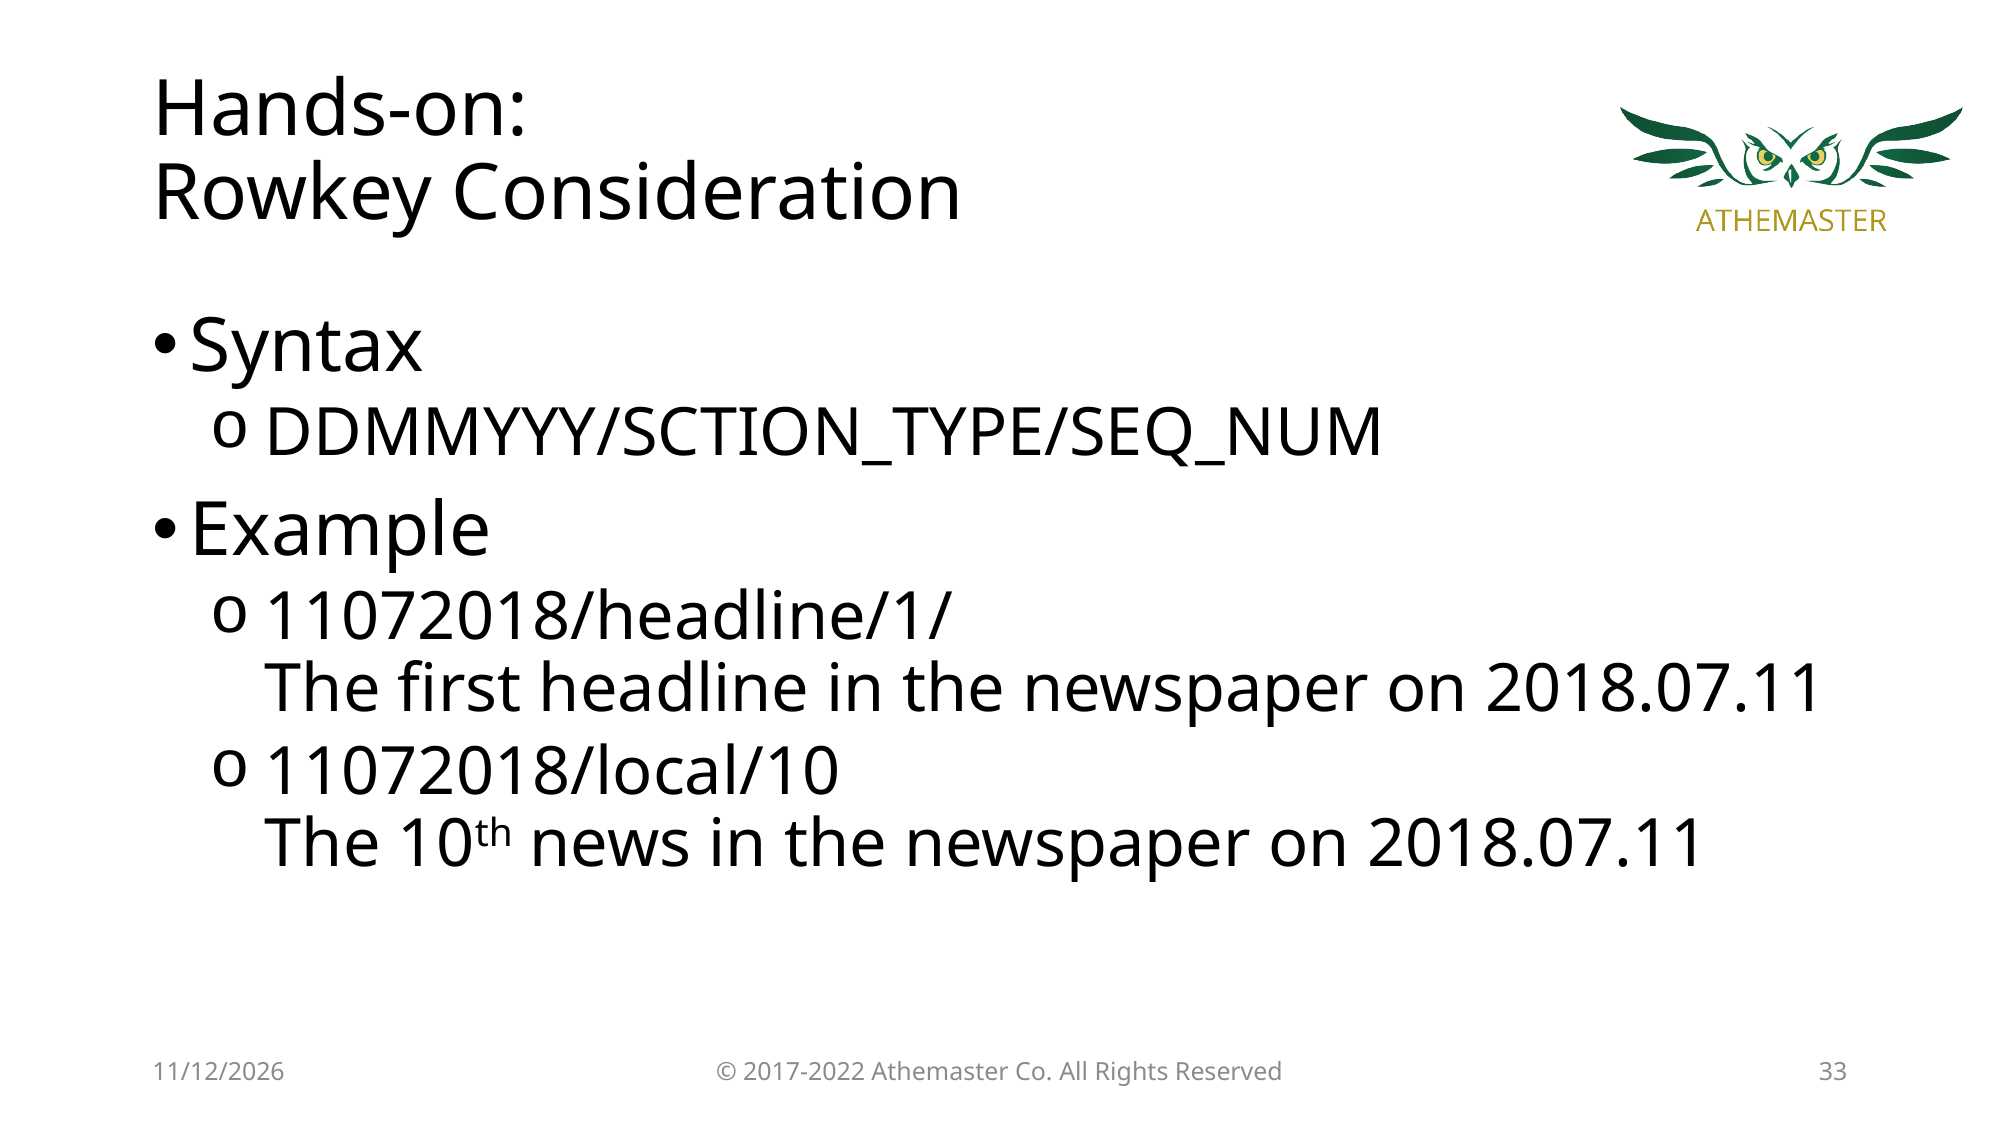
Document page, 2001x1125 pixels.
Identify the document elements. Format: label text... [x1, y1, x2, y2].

title Hands-on: Rowkey Consideration [137, 59, 1624, 245]
list Syntax DDMMYYY/SCTION_TYPE/SEQ_NUM Example 11072018/headline/1/ The first headline in the newspaper on 2018.07.11 11072018/local/10 The 10th news in the newspaper on 2018.07.11 [137, 299, 1863, 1014]
picture [1624, 107, 1963, 231]
slide_number 33 [1412, 1042, 1863, 1103]
footer © 2017-2022 Athemaster Co. All Rights Reserved [662, 1042, 1338, 1103]
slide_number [137, 1042, 588, 1103]
